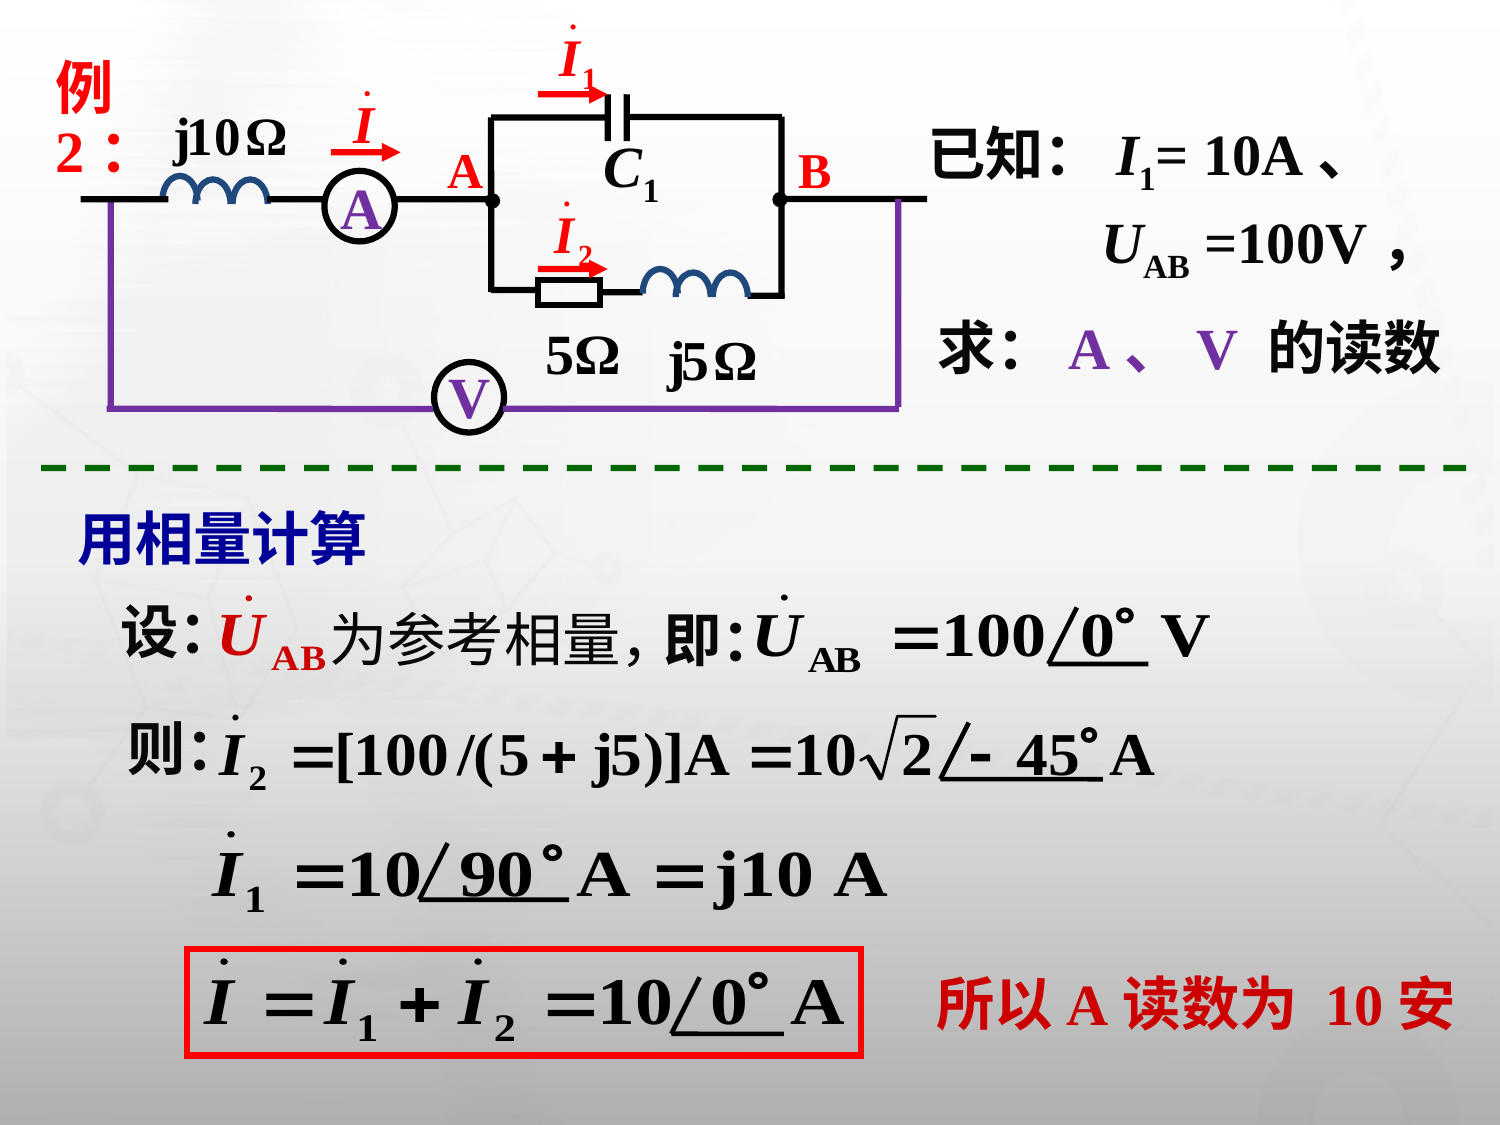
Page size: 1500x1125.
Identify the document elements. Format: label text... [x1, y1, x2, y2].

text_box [111, 703, 1166, 801]
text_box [189, 951, 859, 1053]
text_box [104, 576, 1224, 684]
text_box 求：A、V 的读数 [934, 303, 1457, 389]
text_box 所以A读数为 10安 [921, 959, 1471, 1045]
text_box 用相量计算 [62, 512, 927, 563]
text_box 已知：I1= 10A、 UAB =100V， [934, 102, 1500, 293]
text_box 例2： [41, 52, 74, 153]
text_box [80, 18, 928, 439]
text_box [196, 824, 905, 924]
picture [0, 0, 1500, 1125]
